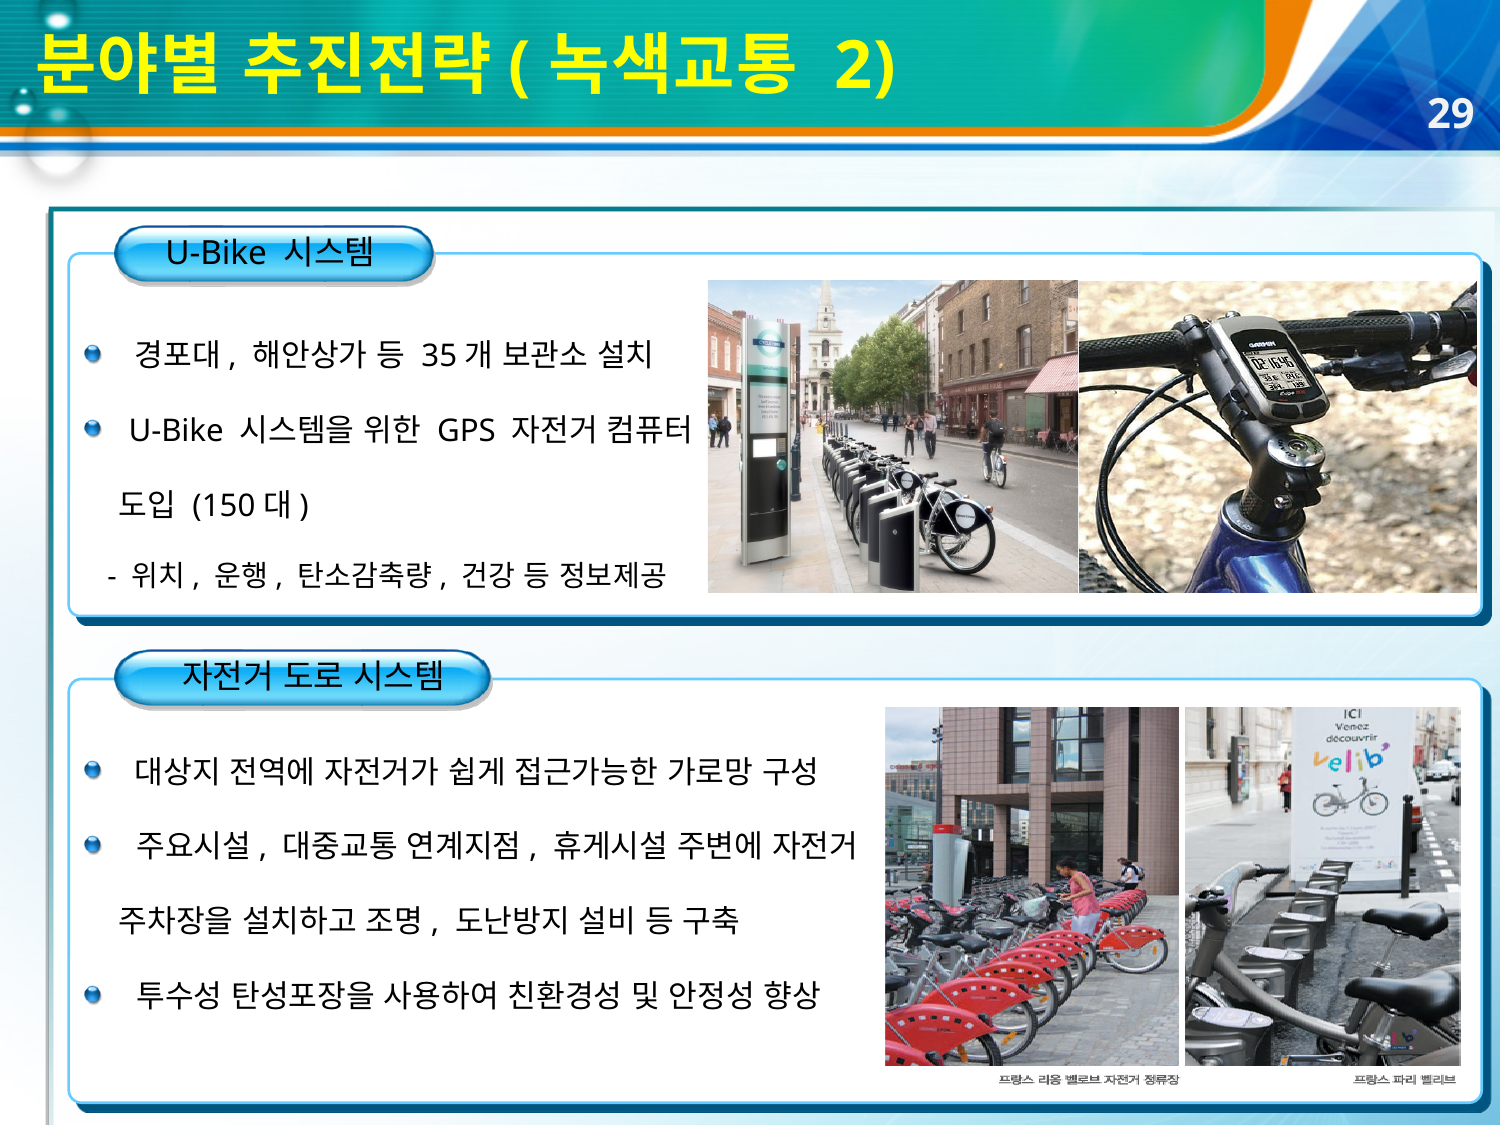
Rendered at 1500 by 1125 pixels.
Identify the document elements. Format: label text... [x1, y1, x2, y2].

picture [0, 0, 1500, 1125]
text_box 분야별 추진전략(녹색교통 2) [20, 14, 912, 110]
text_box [107, 220, 441, 290]
text_box 29 [1406, 79, 1496, 144]
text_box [109, 644, 512, 714]
